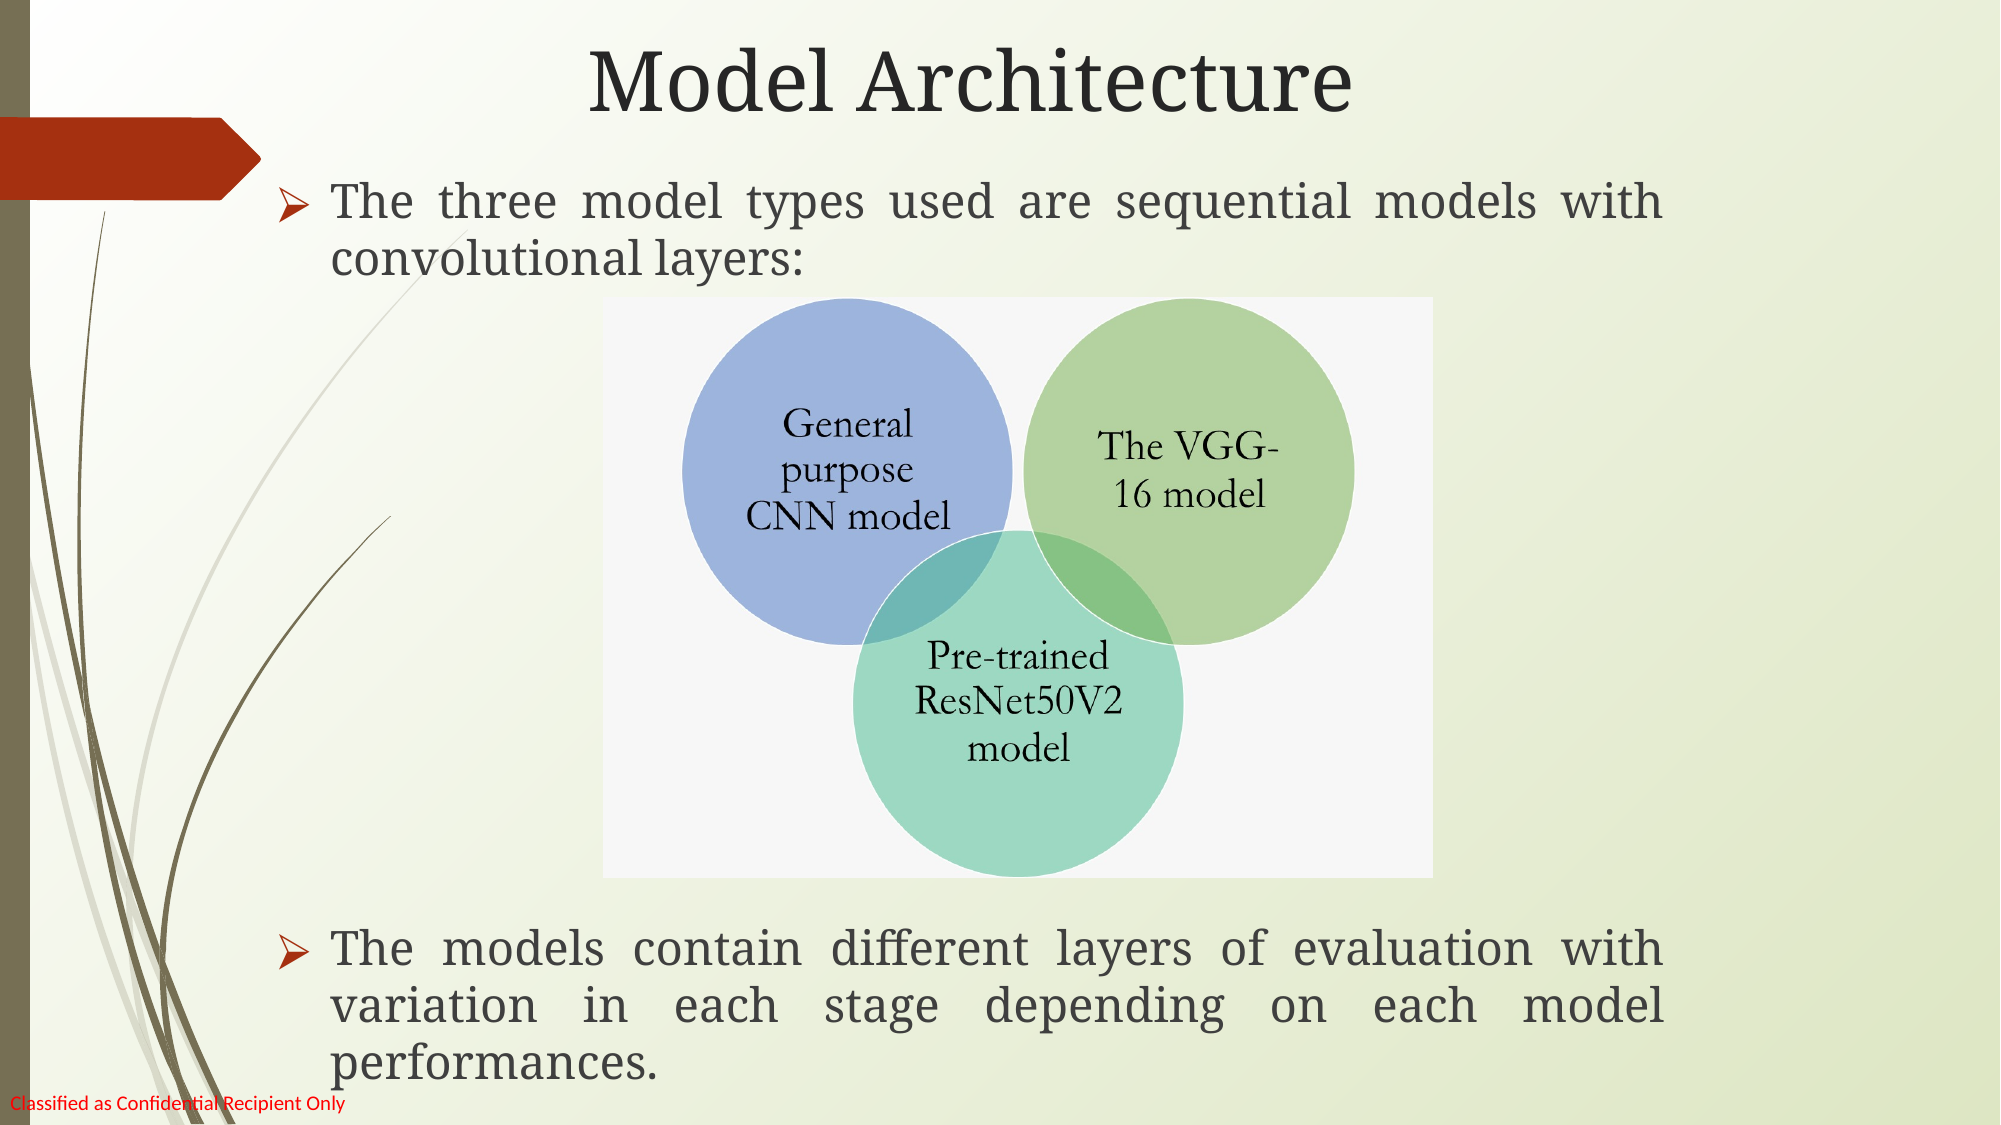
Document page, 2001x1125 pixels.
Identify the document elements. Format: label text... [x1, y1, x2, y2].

title Model Architecture [261, 21, 1682, 163]
list The three model types used are sequential models with convolutional layers: The models contain different layers of evaluation with variation in each stage depending on each model performances. [261, 163, 1682, 1104]
picture [603, 297, 1433, 879]
